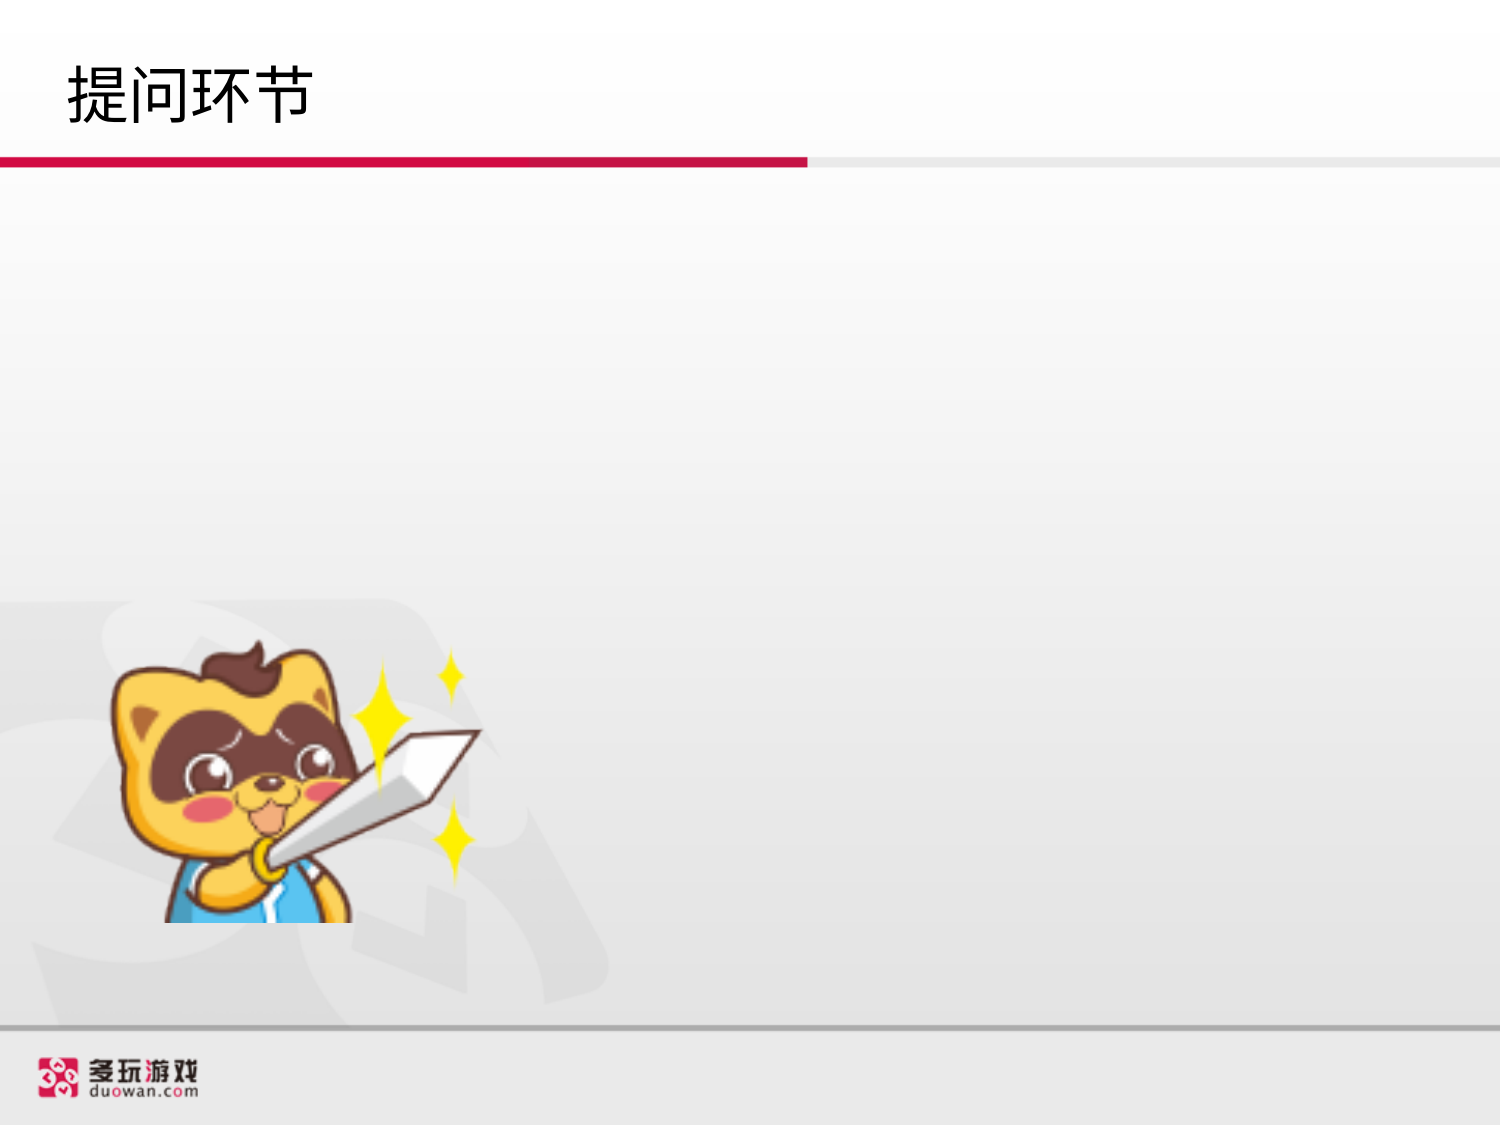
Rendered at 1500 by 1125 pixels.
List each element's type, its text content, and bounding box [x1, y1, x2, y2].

title 提问环节 [58, 0, 1410, 188]
picture [0, 0, 1500, 1125]
